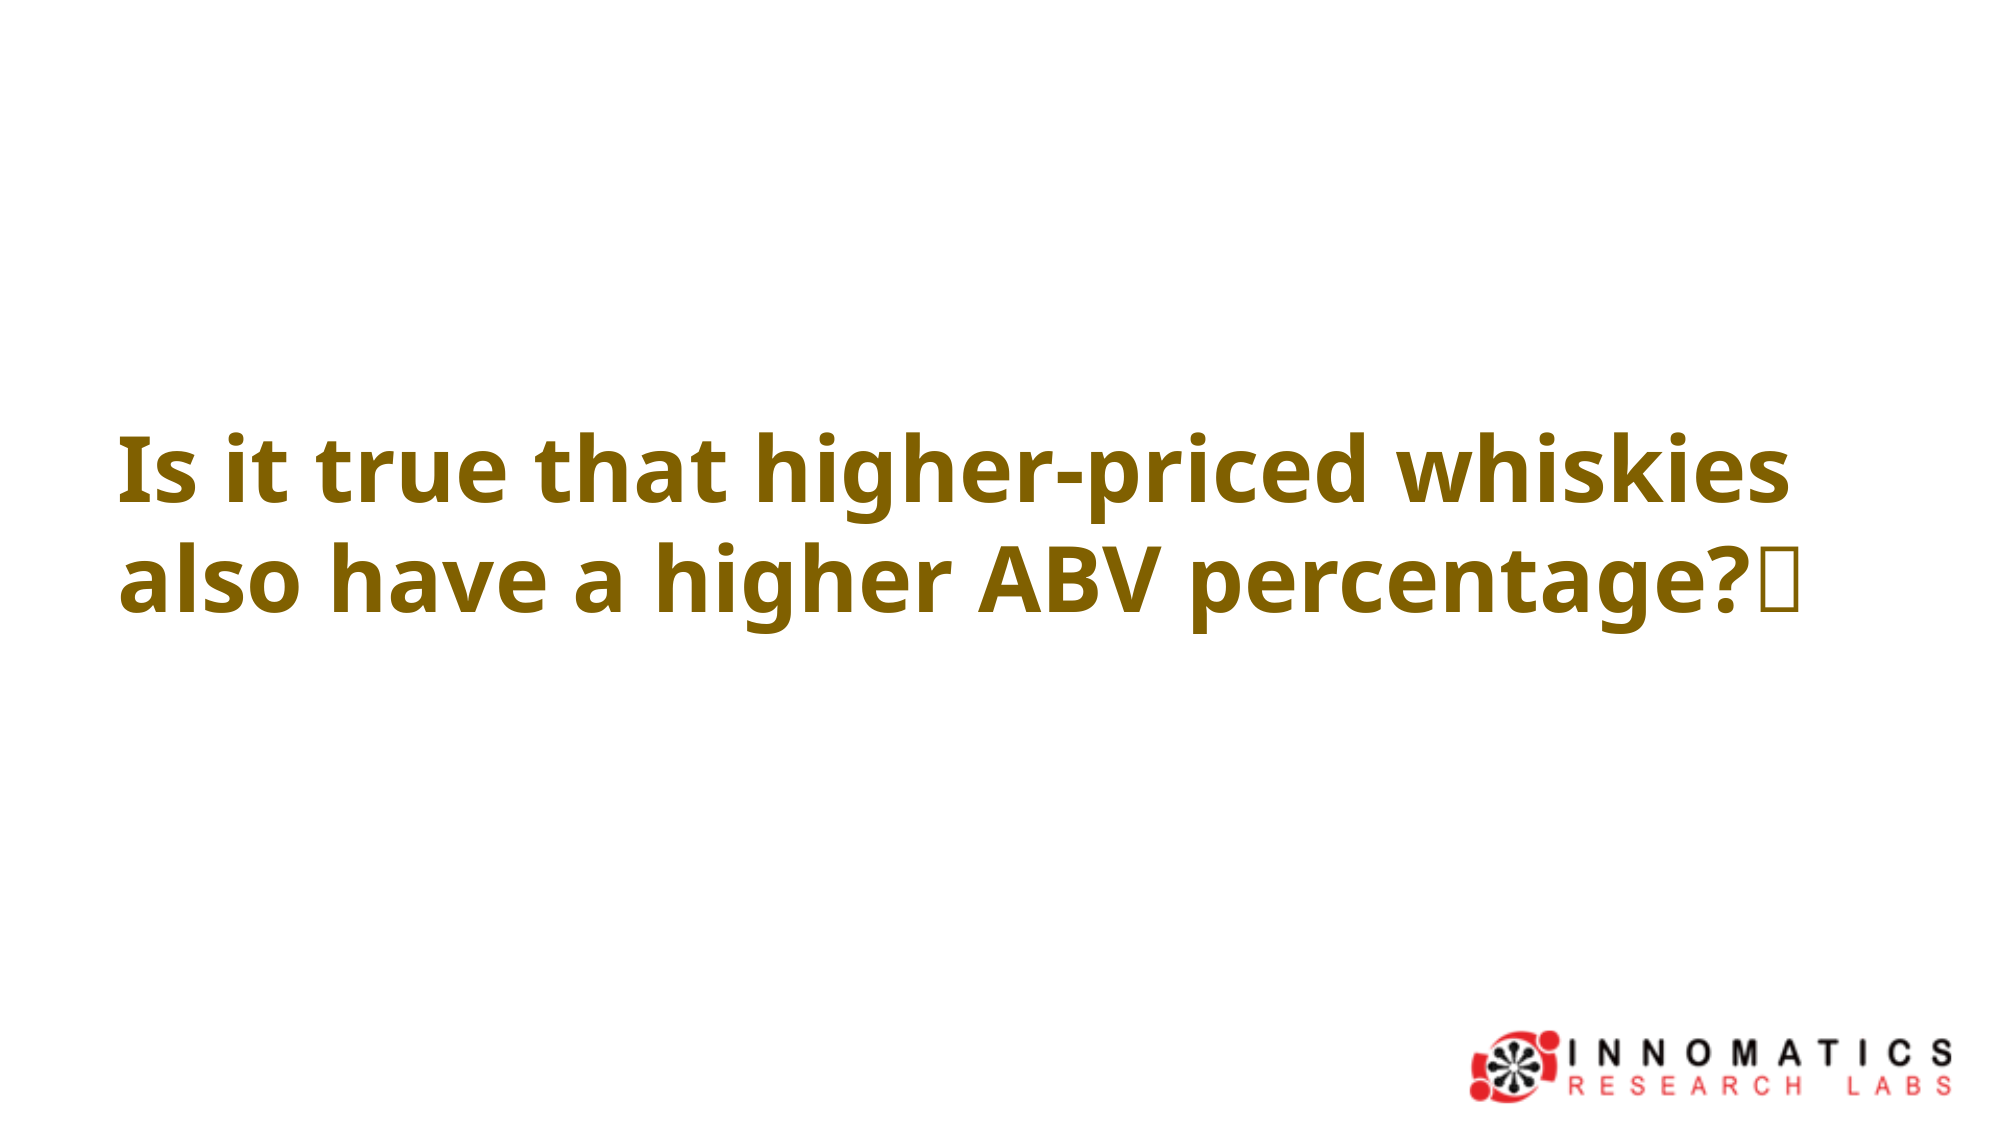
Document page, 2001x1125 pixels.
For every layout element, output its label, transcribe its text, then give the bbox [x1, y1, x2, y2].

picture [1445, 1014, 1975, 1125]
text_box Is it true that higher-priced whiskies also have a higher ABV percentage?🧐 [103, 403, 2000, 638]
